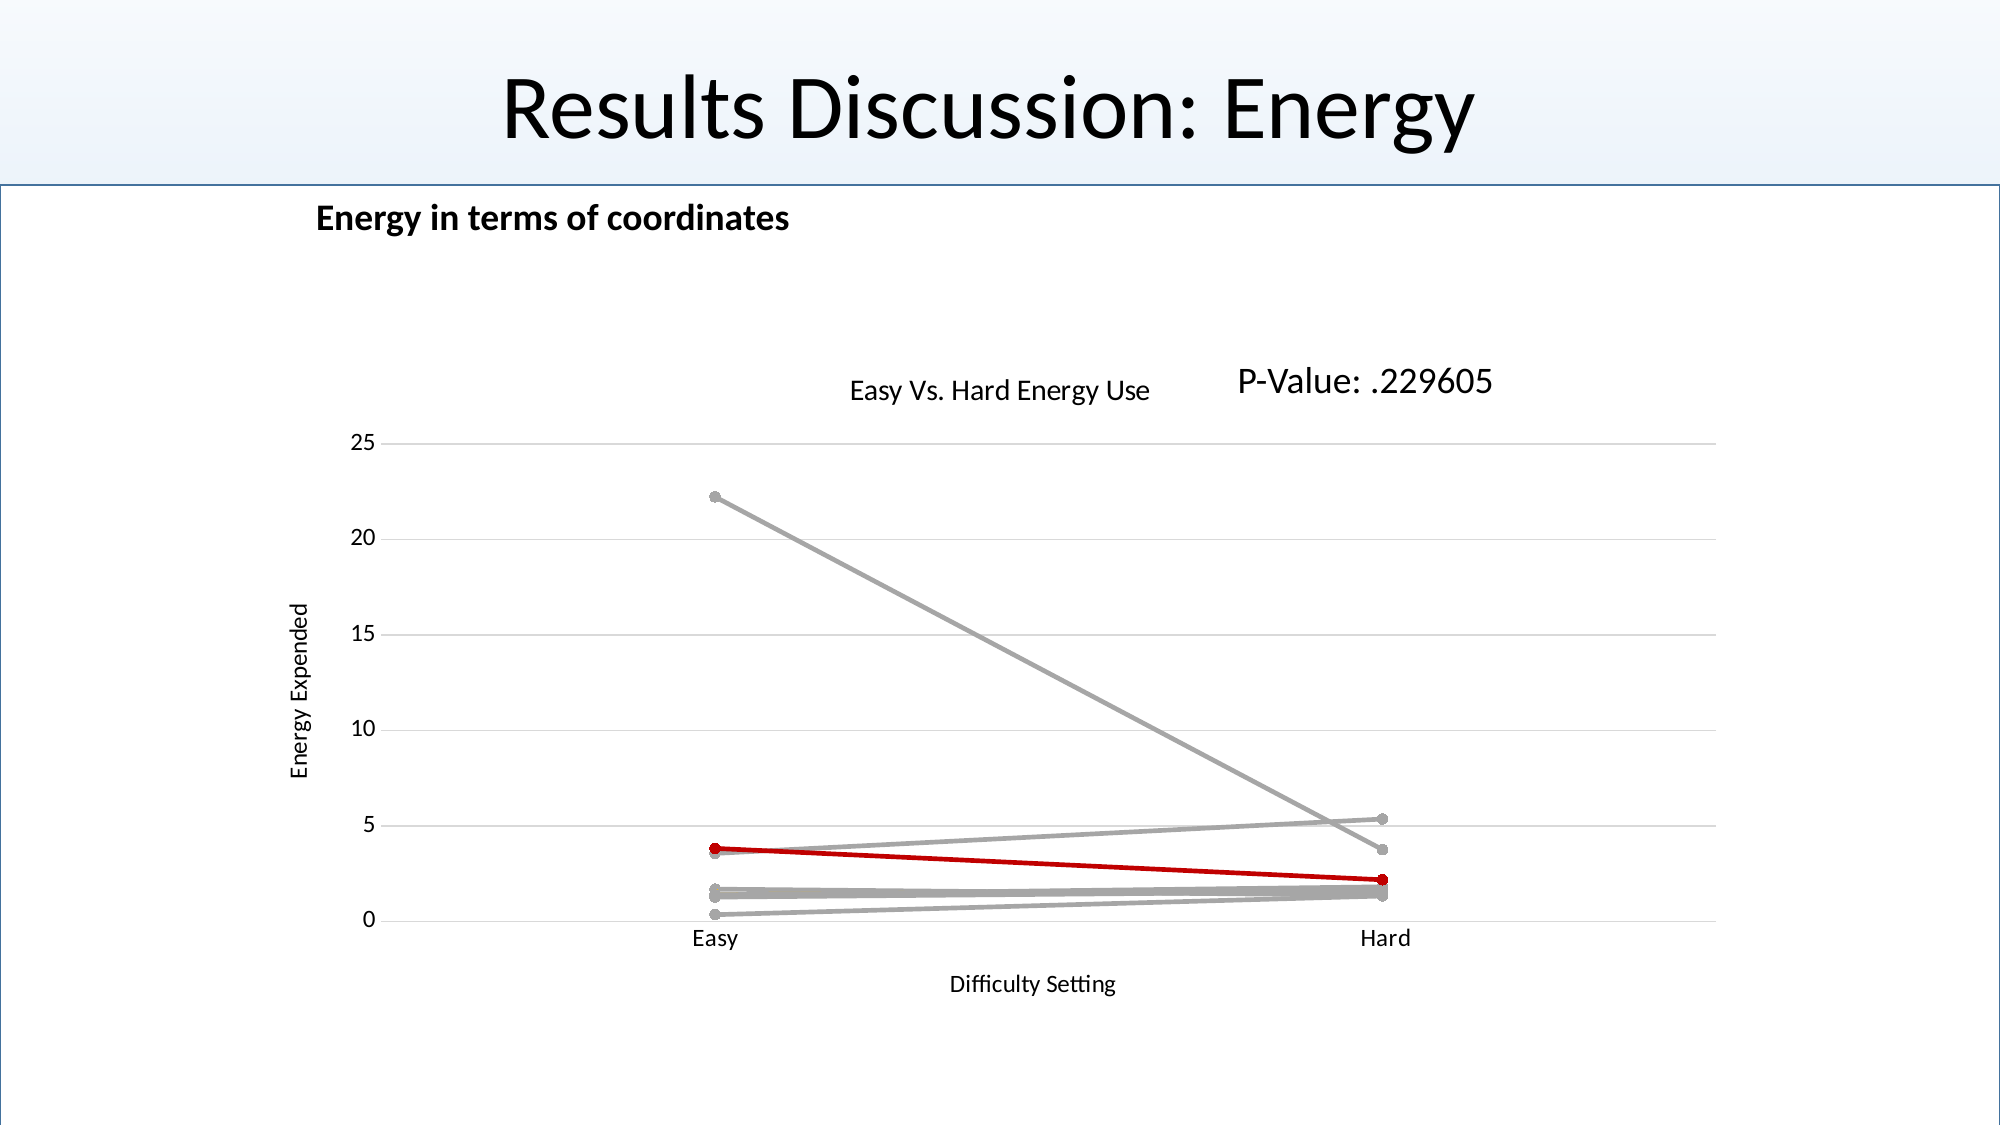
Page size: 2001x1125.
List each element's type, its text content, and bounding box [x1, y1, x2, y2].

chart [253, 348, 1747, 1032]
title Results Discussion: Energy [137, 0, 1863, 184]
